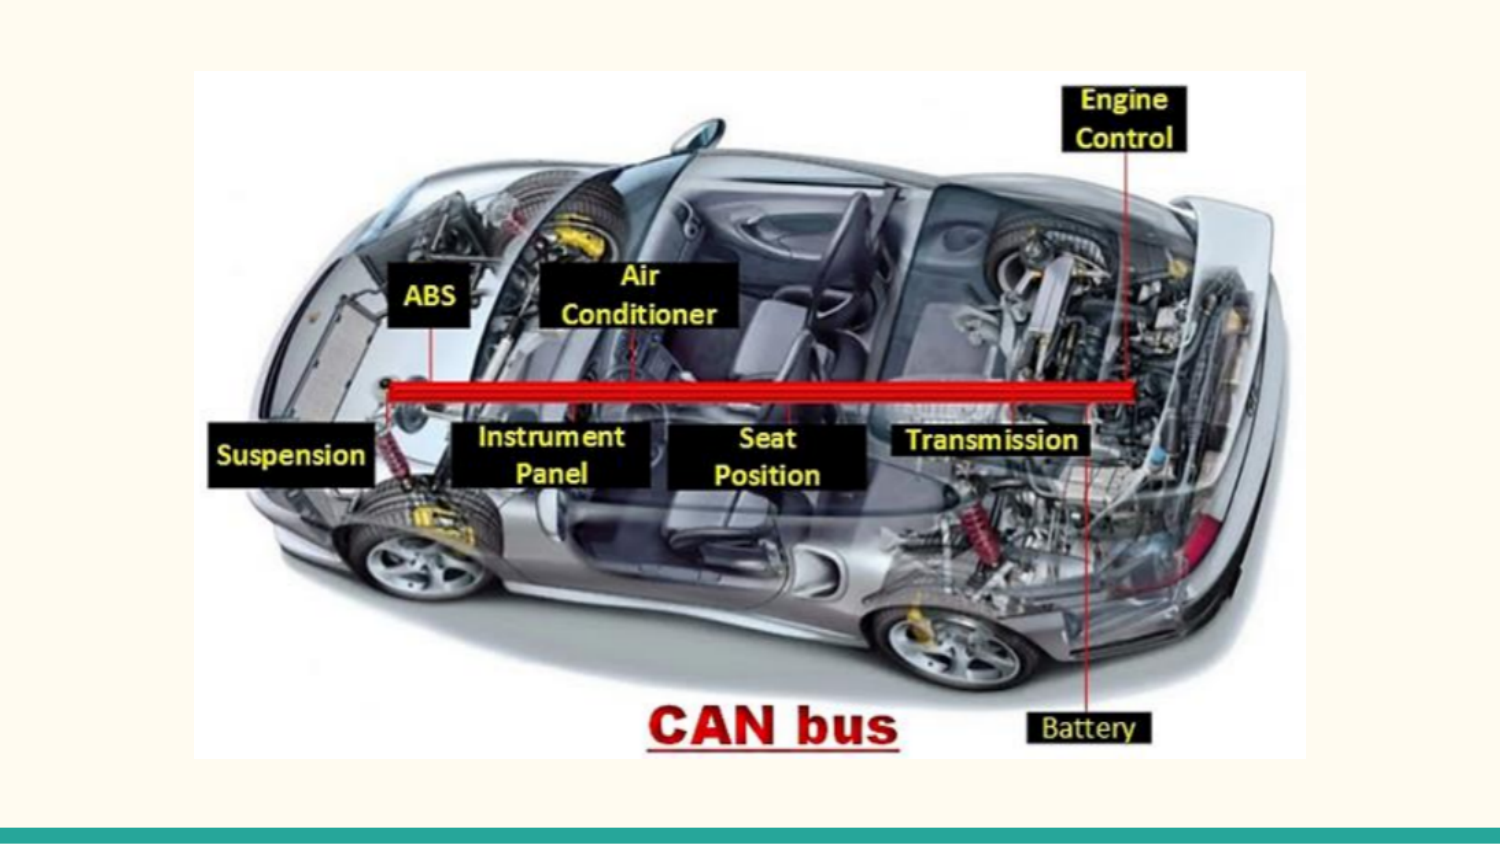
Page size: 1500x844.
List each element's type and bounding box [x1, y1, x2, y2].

picture [194, 71, 1306, 759]
